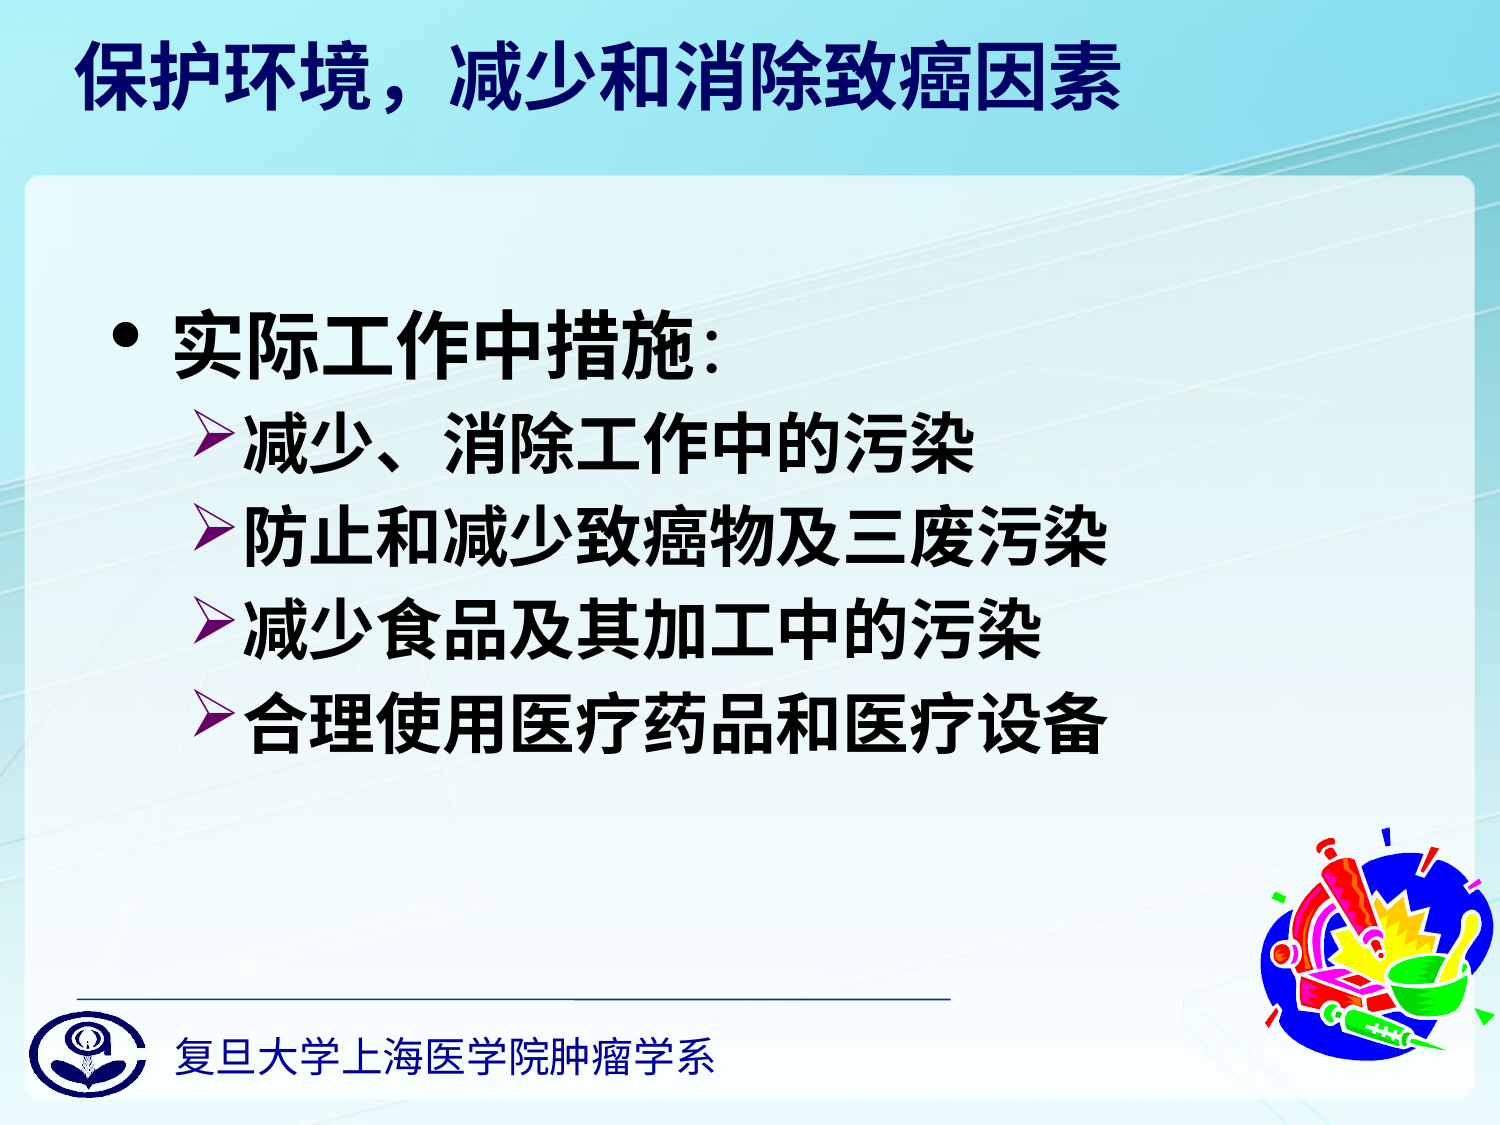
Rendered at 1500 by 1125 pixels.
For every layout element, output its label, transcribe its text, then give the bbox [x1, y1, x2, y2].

title 保护环境，减少和消除致癌因素 [0, 0, 1500, 150]
list 实际工作中措施： 减少、消除工作中的污染 防止和减少致癌物及三废污染 减少食品及其加工中的污染 合理使用医疗药品和医疗设备 [98, 290, 1500, 992]
picture [0, 150, 1500, 1125]
